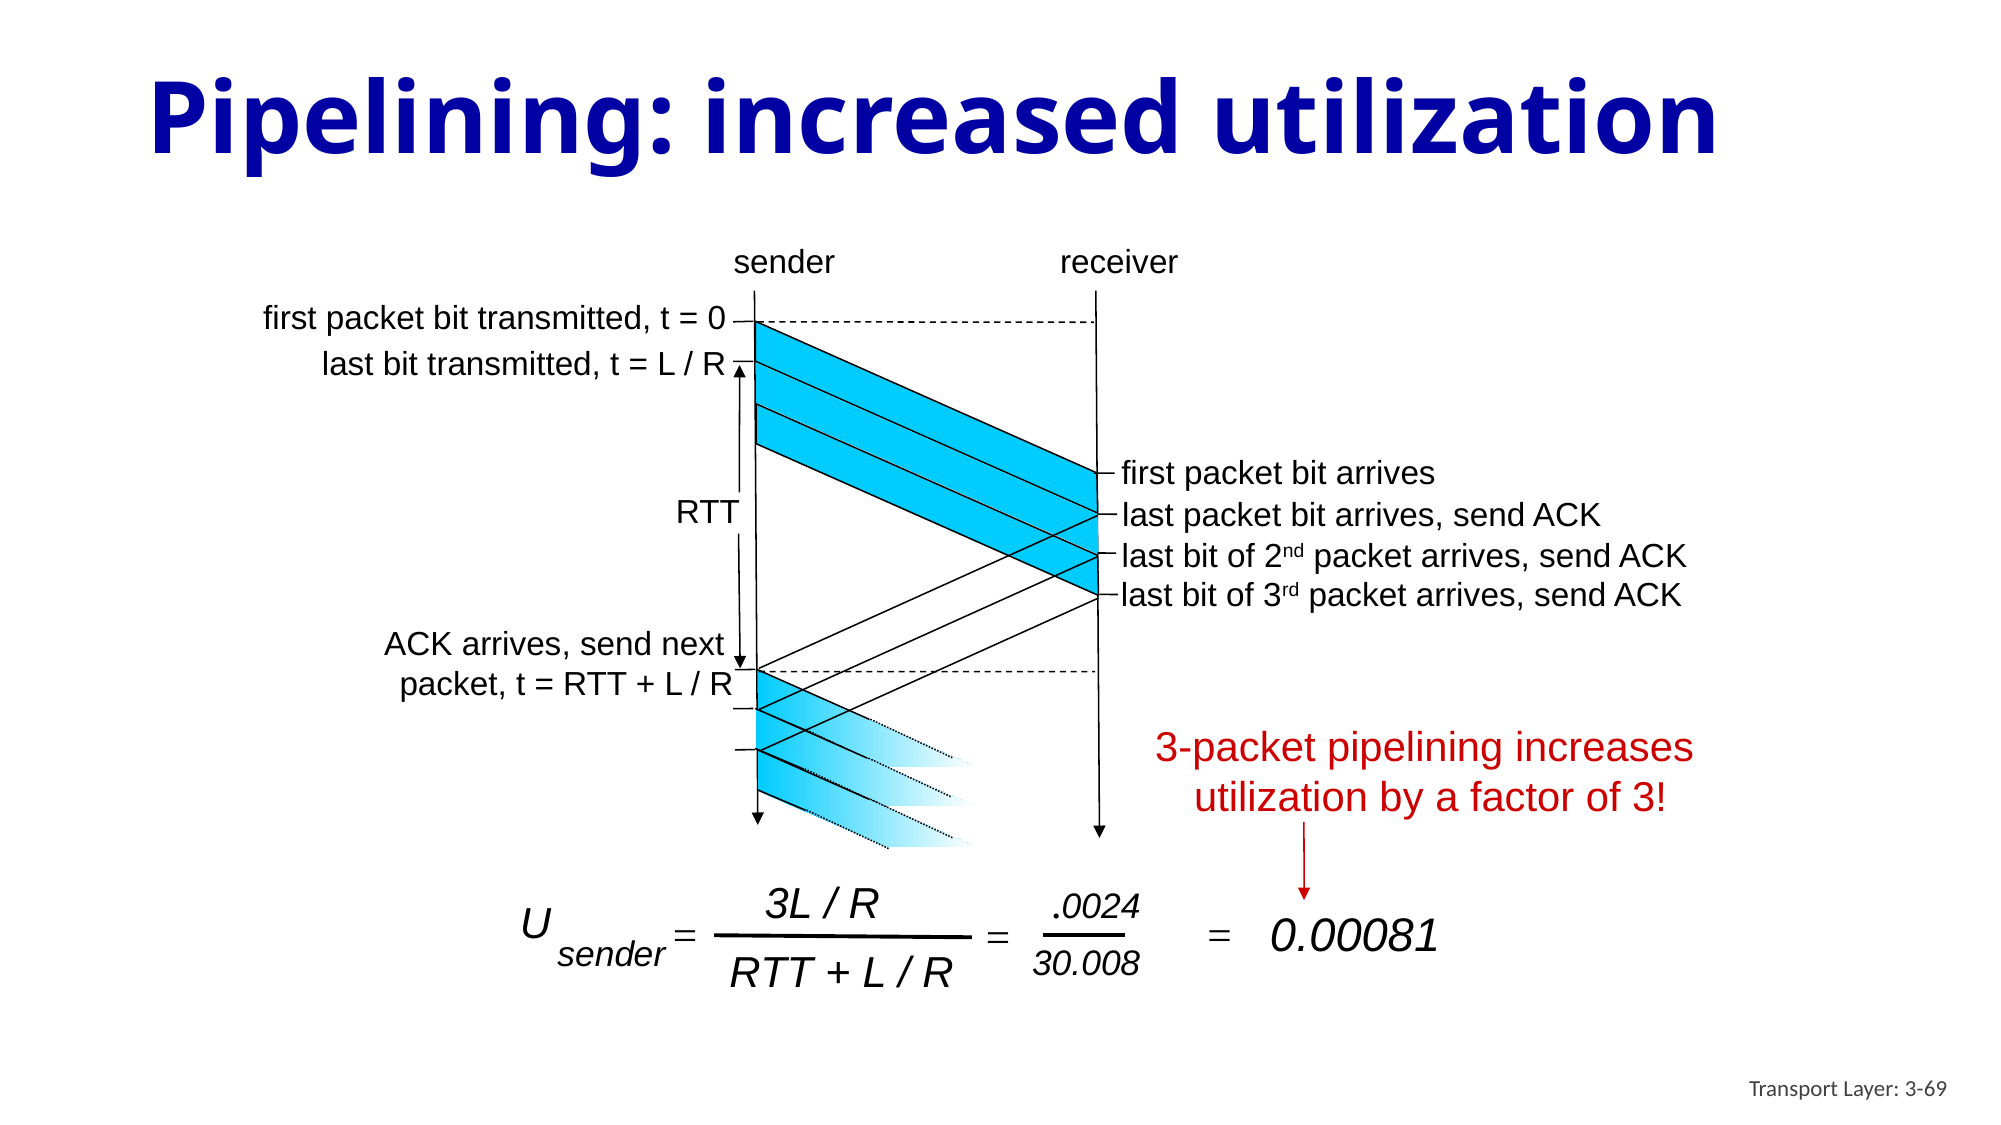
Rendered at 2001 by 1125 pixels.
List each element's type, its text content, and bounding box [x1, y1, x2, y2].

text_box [235, 232, 1736, 850]
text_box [1140, 712, 1709, 900]
title Pipelining: increased utilization [131, 47, 1952, 195]
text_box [490, 865, 1598, 1019]
slide_number Transport Layer: 3-69 [1512, 1056, 1963, 1117]
